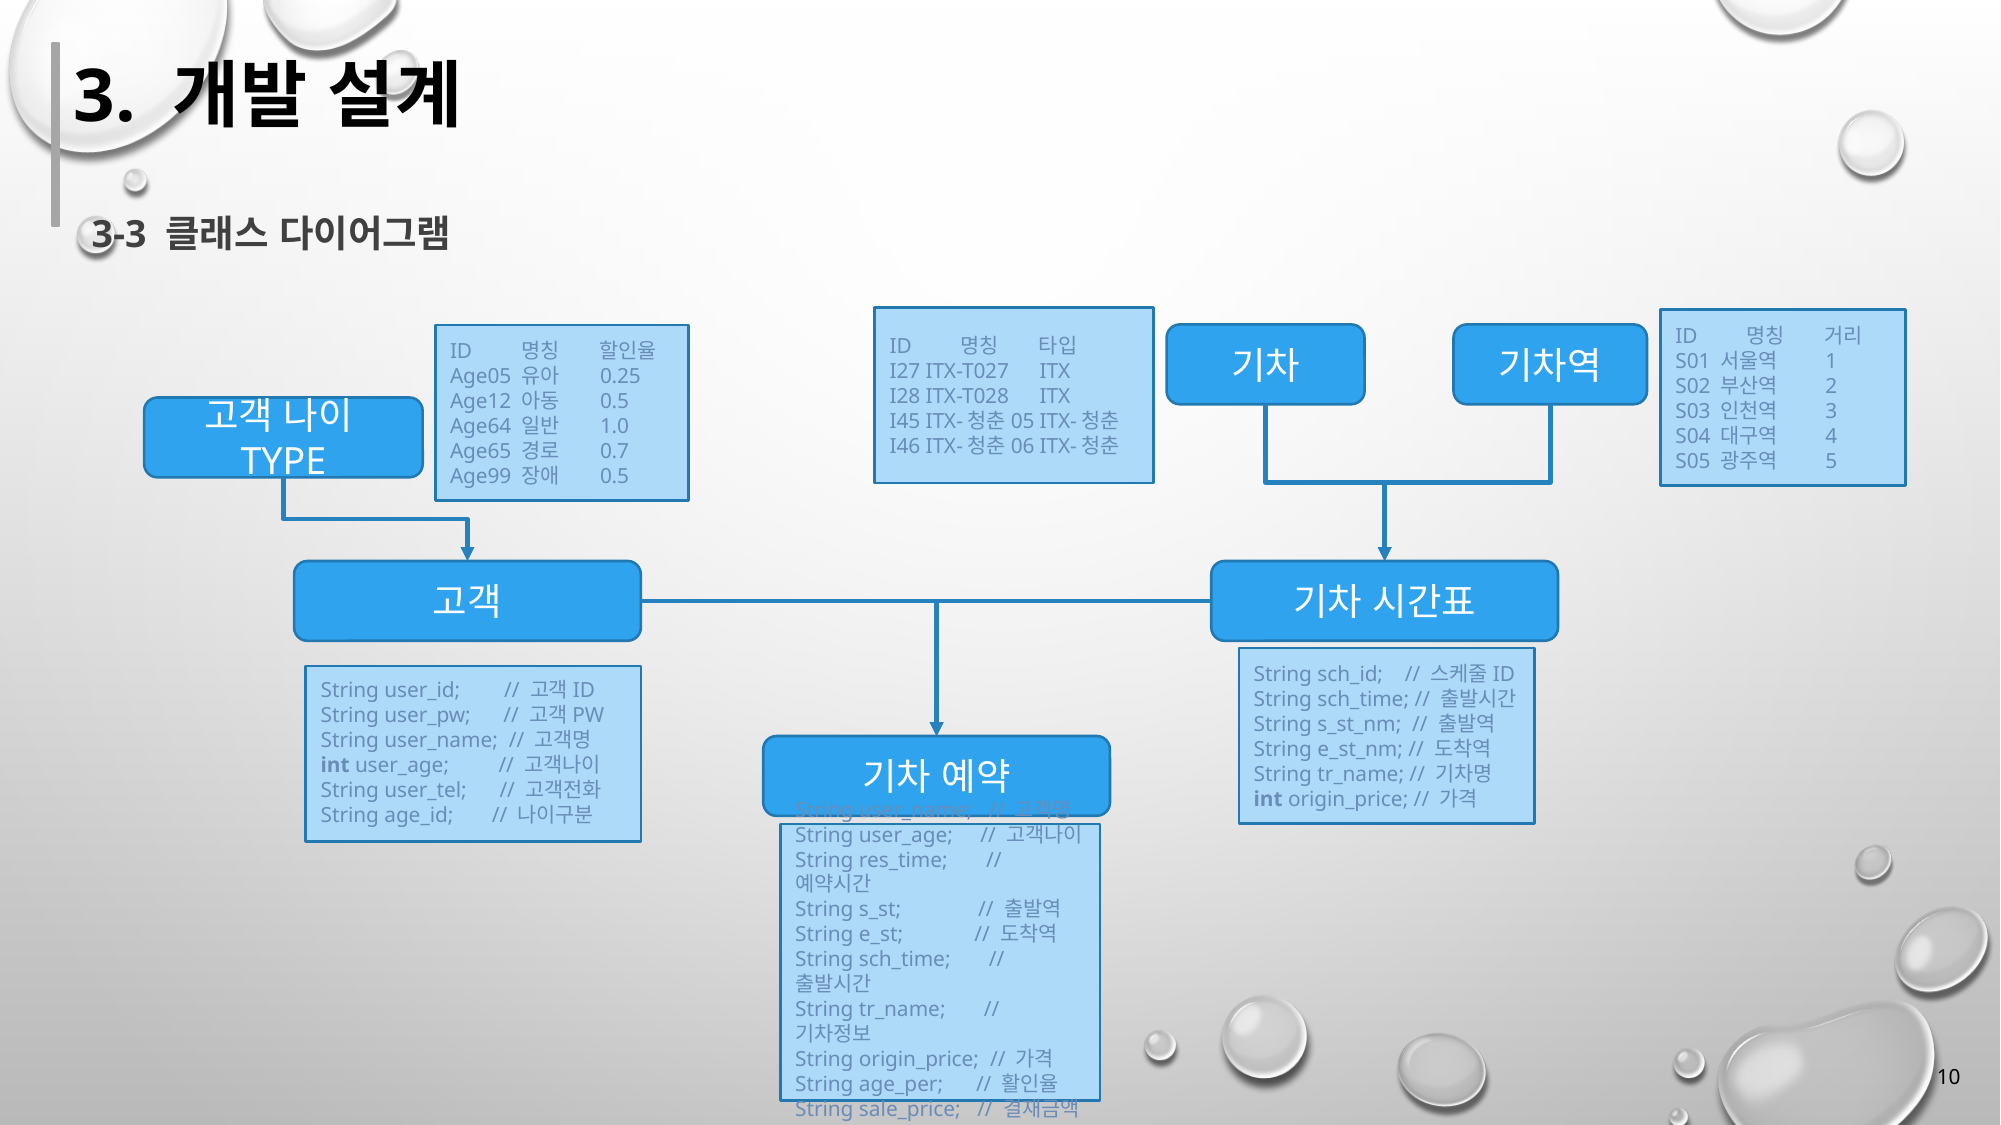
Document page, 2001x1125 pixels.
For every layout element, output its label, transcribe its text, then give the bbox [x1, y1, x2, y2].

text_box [1246, 422, 1383, 543]
text_box 기차역 [1452, 323, 1649, 406]
slide_number 10 [1850, 1047, 1976, 1108]
text_box 기차 시간표 [1209, 559, 1560, 643]
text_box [936, 600, 1212, 737]
text_box 기차 [1165, 323, 1366, 406]
text_box 고객 나이TYPE [142, 396, 425, 479]
text_box String user_id; // 고객ID String user_pw; // 고객PW String user_name; // 고객명 int user_age; // 고객나이 String user_tel; // 고객전화 String age_id; // 나이구분 [304, 665, 642, 843]
text_box 고객 [292, 559, 643, 643]
text_box 3. 개발 설계 [59, 41, 1069, 144]
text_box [640, 600, 935, 737]
text_box String user_name; // 고객명 String user_age; // 고객나이 String res_time; // 예약시간 String s_st; // 출발역 String e_st; // 도착역 String sch_time; // 출발시간 String tr_name; // 기차정보 String origin_price; // 가격 String age_per; // 활인율 String sale_price; // 결재금액 [779, 823, 1101, 1102]
text_box ID 명칭 할인율 Age05 유아 0.25 Age12 아동 0.5 Age64 일반 1.0 Age65 경로 0.7 Age99 장애 0.5 [434, 324, 690, 502]
text_box String sch_id; // 스케줄ID String sch_time; // 출발시간 String s_st_nm; // 출발역 String e_st_nm; // 도착역 String tr_name; // 기차명 int origin_price; // 가격 [1238, 647, 1536, 825]
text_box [333, 426, 418, 612]
text_box 3-3 클래스 다이어그램 [76, 202, 978, 262]
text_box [1388, 399, 1547, 566]
text_box ID 명칭 타입 I27 ITX-T027 ITX I28 ITX-T028 ITX I45 ITX-청춘05 ITX-청춘 I46 ITX-청춘06 ITX-청춘 [873, 306, 1155, 484]
text_box [51, 42, 60, 227]
picture [0, 0, 2000, 1125]
text_box 기차 예약 [761, 744, 1112, 818]
text_box ID 명칭 거리 S01 서울역 1 S02 부산역 2 S03 인천역 3 S04 대구역 4 S05 광주역 5 [1659, 308, 1907, 487]
